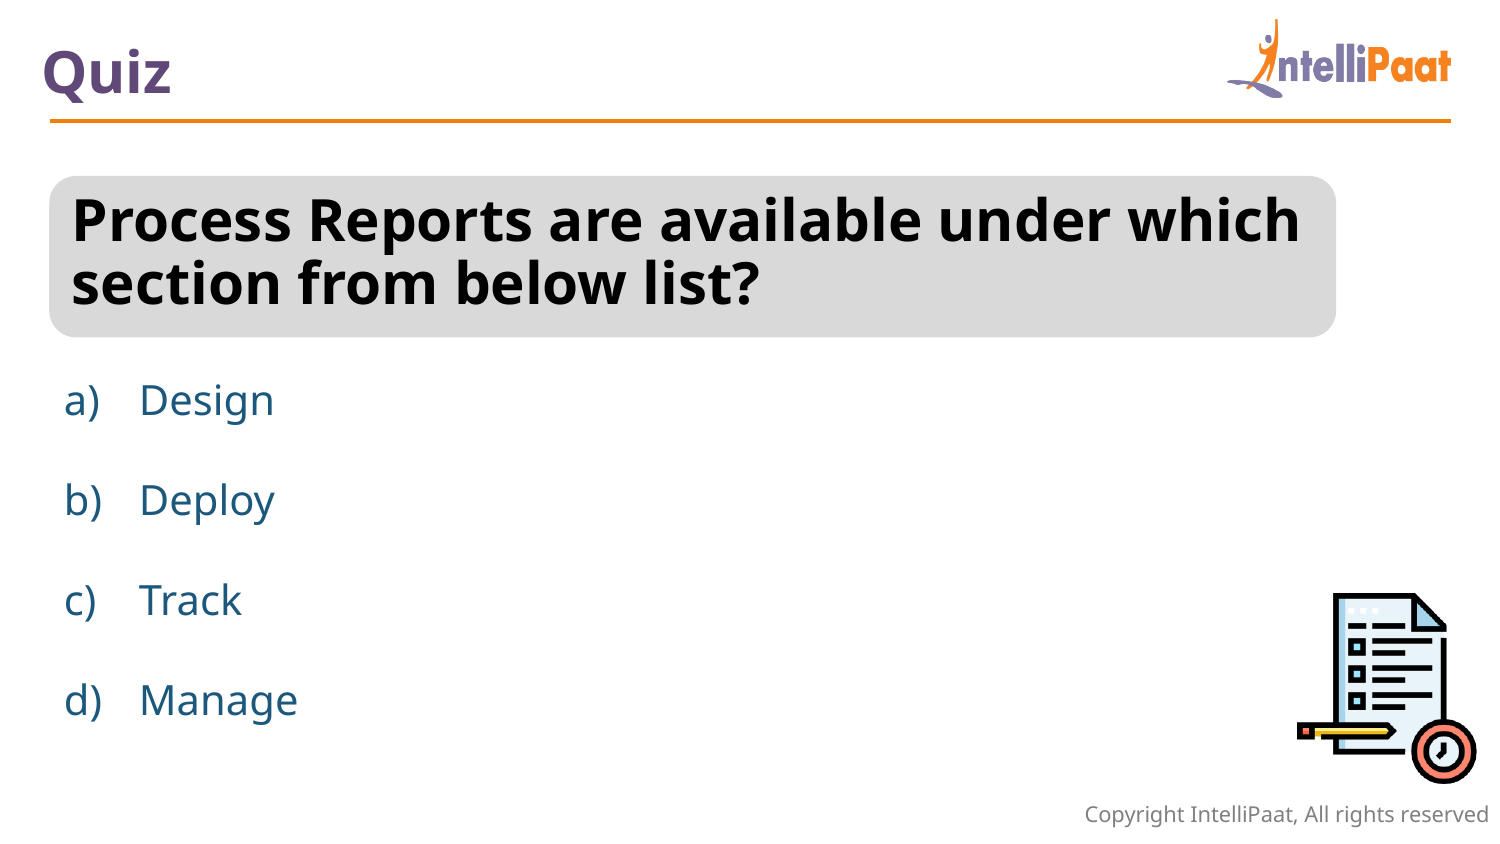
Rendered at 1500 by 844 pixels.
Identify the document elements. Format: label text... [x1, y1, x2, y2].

text_box Quiz [26, 27, 187, 113]
picture [1227, 19, 1451, 98]
text_box Design Deploy Track Manage [49, 316, 922, 732]
picture [1291, 593, 1482, 784]
text_box Process Reports are available under which section from below list? [49, 175, 1337, 338]
